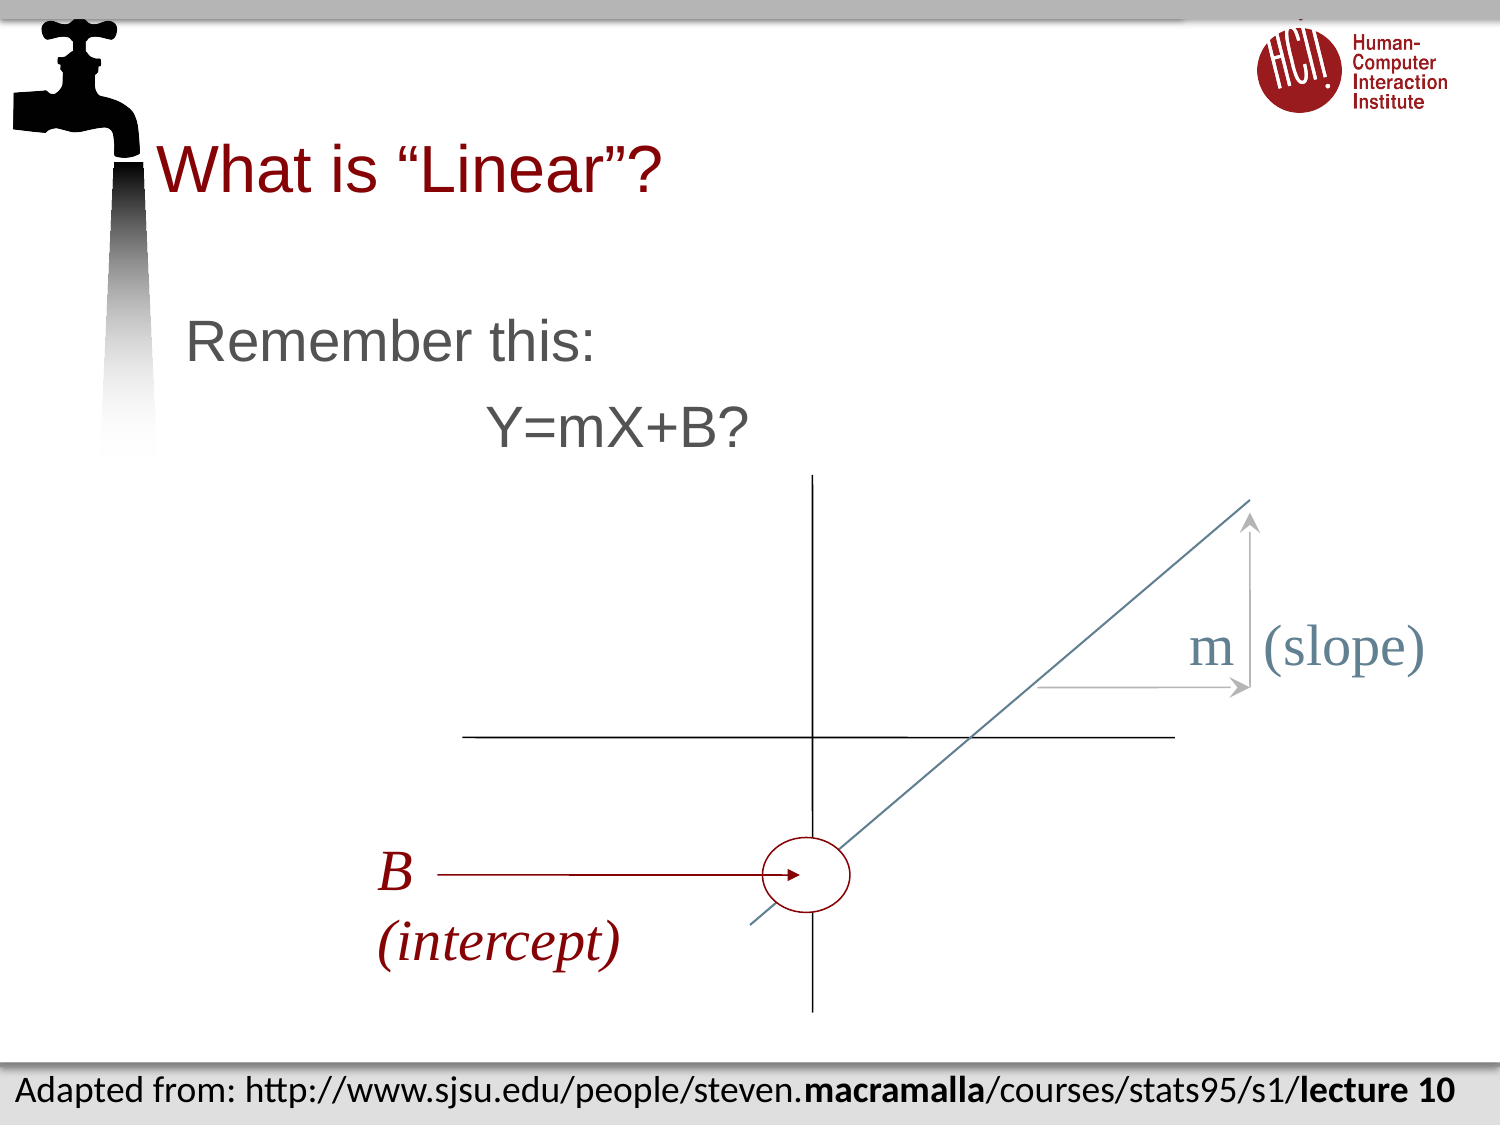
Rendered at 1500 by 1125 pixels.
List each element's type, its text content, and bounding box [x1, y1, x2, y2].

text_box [1037, 512, 1463, 688]
picture [13, 20, 140, 158]
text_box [462, 474, 1251, 1013]
list Remember this: Y=mX+B? [185, 303, 1342, 1022]
text_box Adapted from: http://www.sjsu.edu/people/steven.macramalla/courses/stats95/s1/lecture 10 [0, 1057, 1500, 1118]
picture [1257, 20, 1447, 113]
title What is “Linear”? [156, 50, 1187, 214]
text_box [362, 824, 851, 982]
